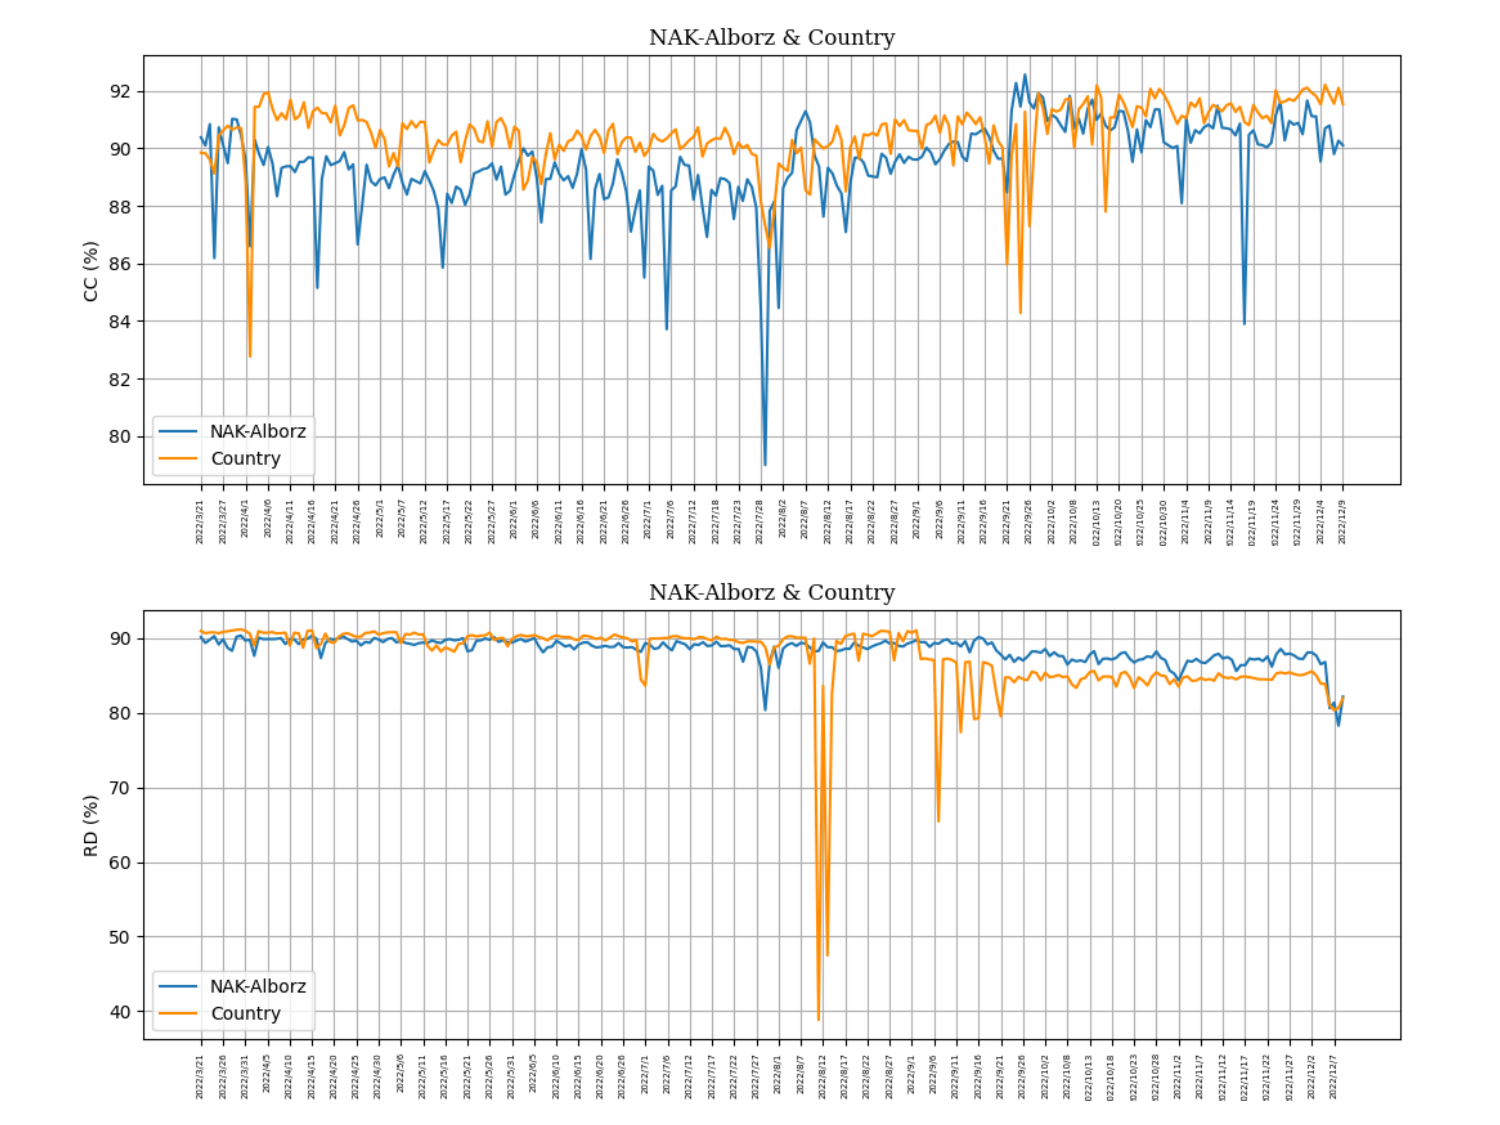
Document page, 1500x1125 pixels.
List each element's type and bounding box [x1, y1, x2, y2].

picture [70, 14, 1421, 547]
picture [70, 569, 1421, 1102]
